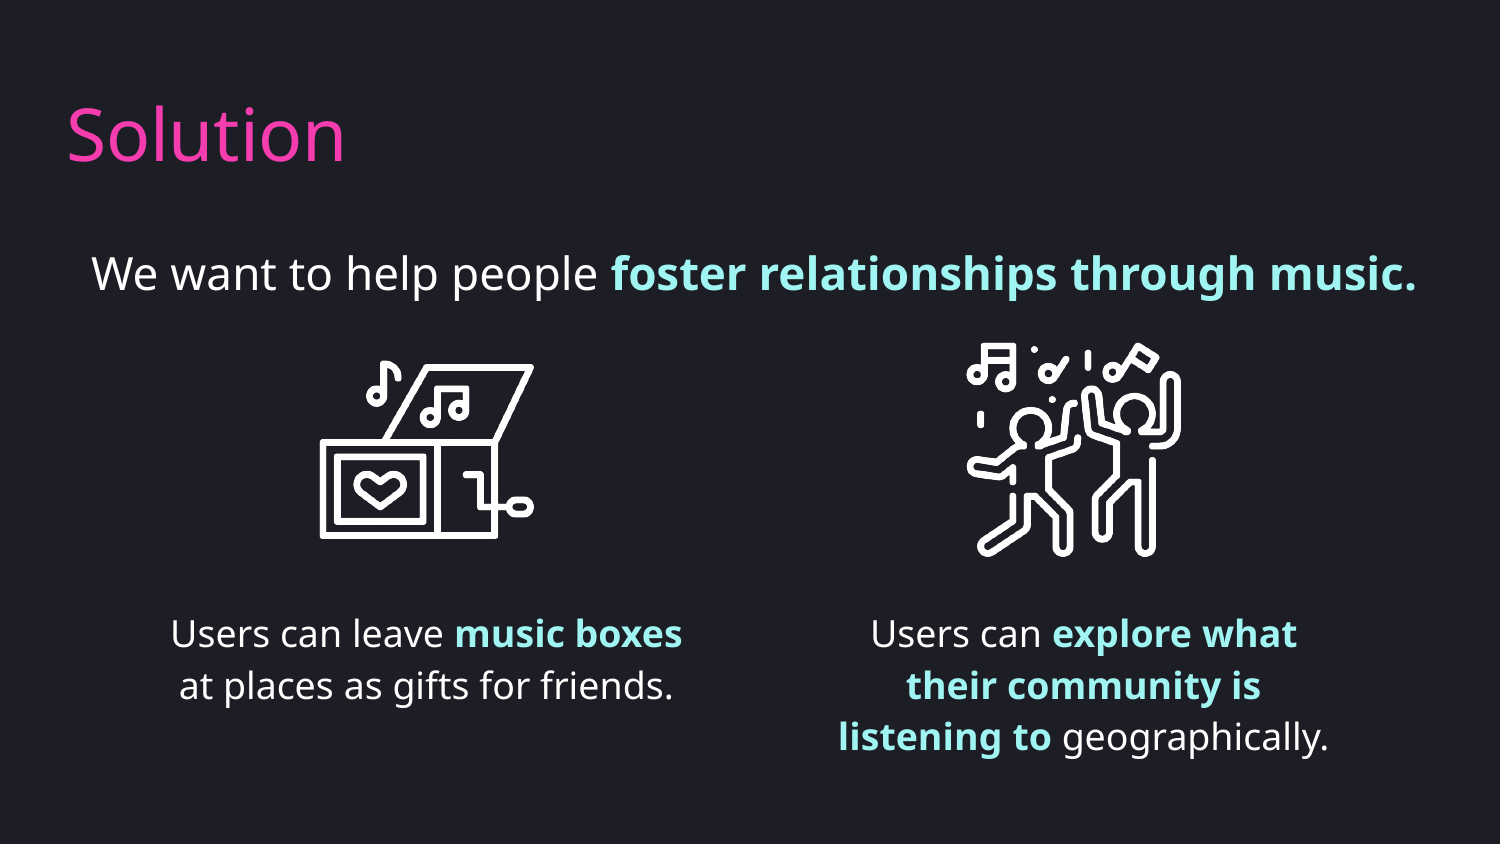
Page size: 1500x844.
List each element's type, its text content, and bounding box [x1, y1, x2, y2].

text_box Users can explore what their community is listening to geographically. [806, 750, 1361, 774]
title Solution [51, 72, 1449, 189]
list We want to help people foster relationships through music. [7, 202, 1500, 750]
picture [312, 334, 541, 564]
picture [958, 334, 1188, 564]
